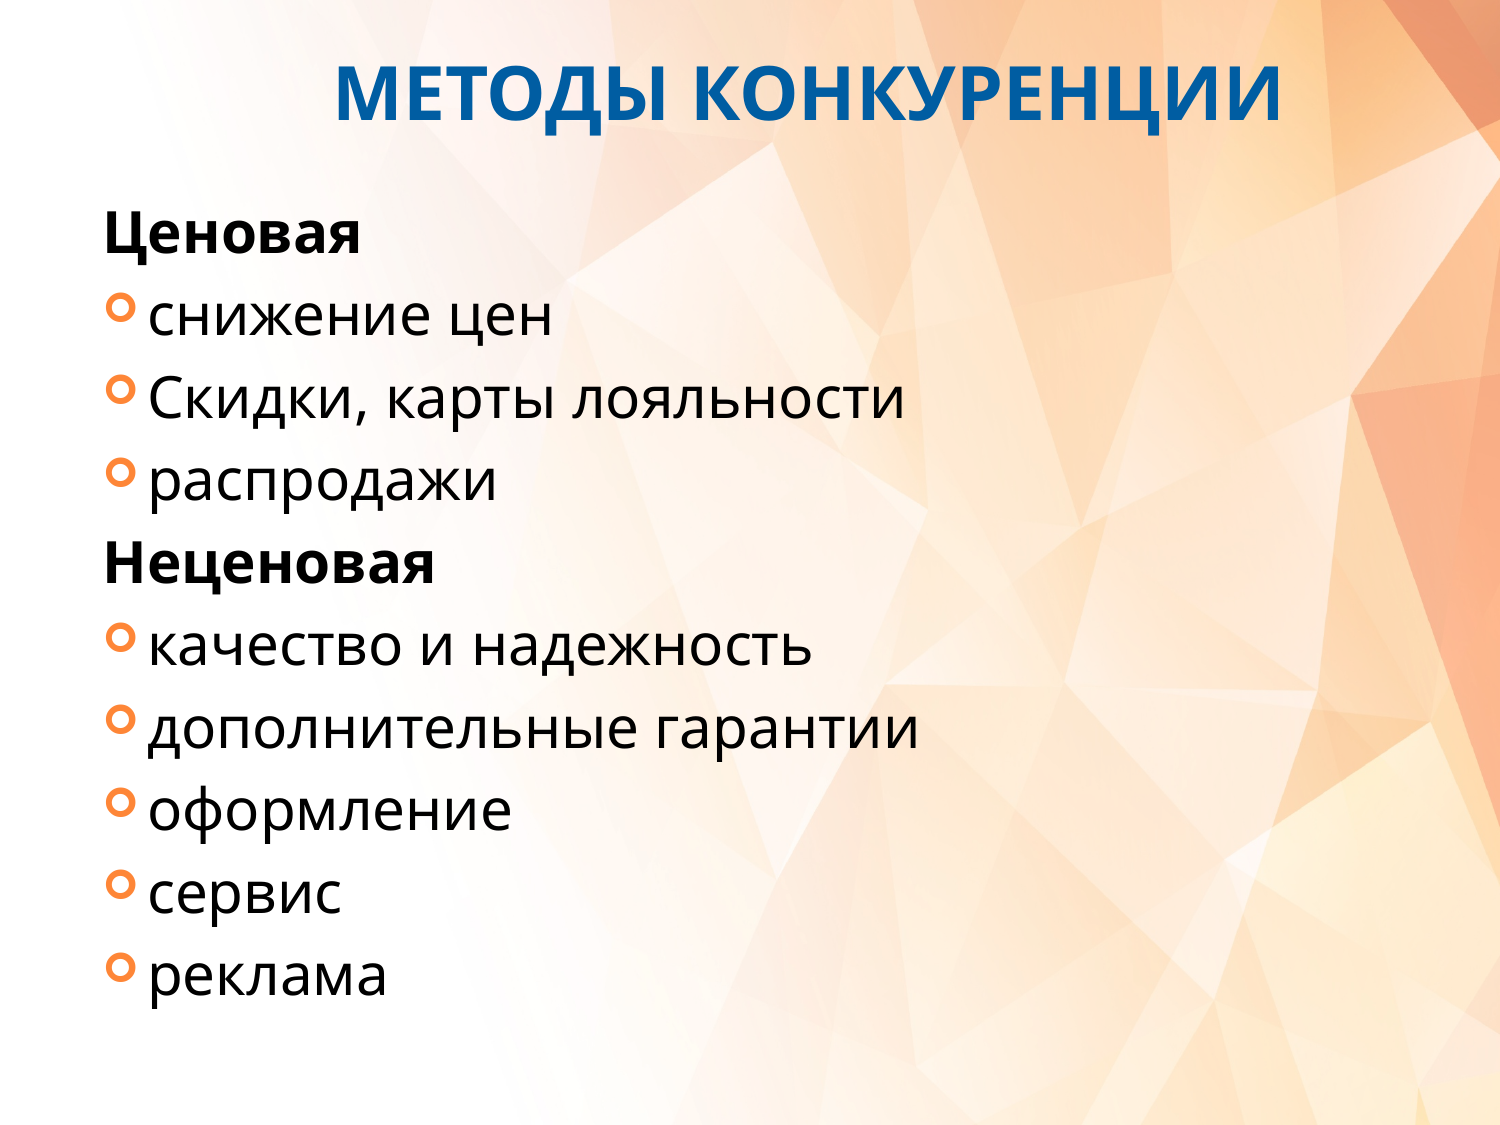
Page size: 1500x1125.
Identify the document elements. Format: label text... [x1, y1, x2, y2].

list Ценовая снижение цен Скидки, карты лояльности распродажи Неценовая качество и надежность дополнительные гарантии оформление сервис реклама [87, 187, 1313, 988]
title Методы конкуренции [75, 45, 1300, 233]
